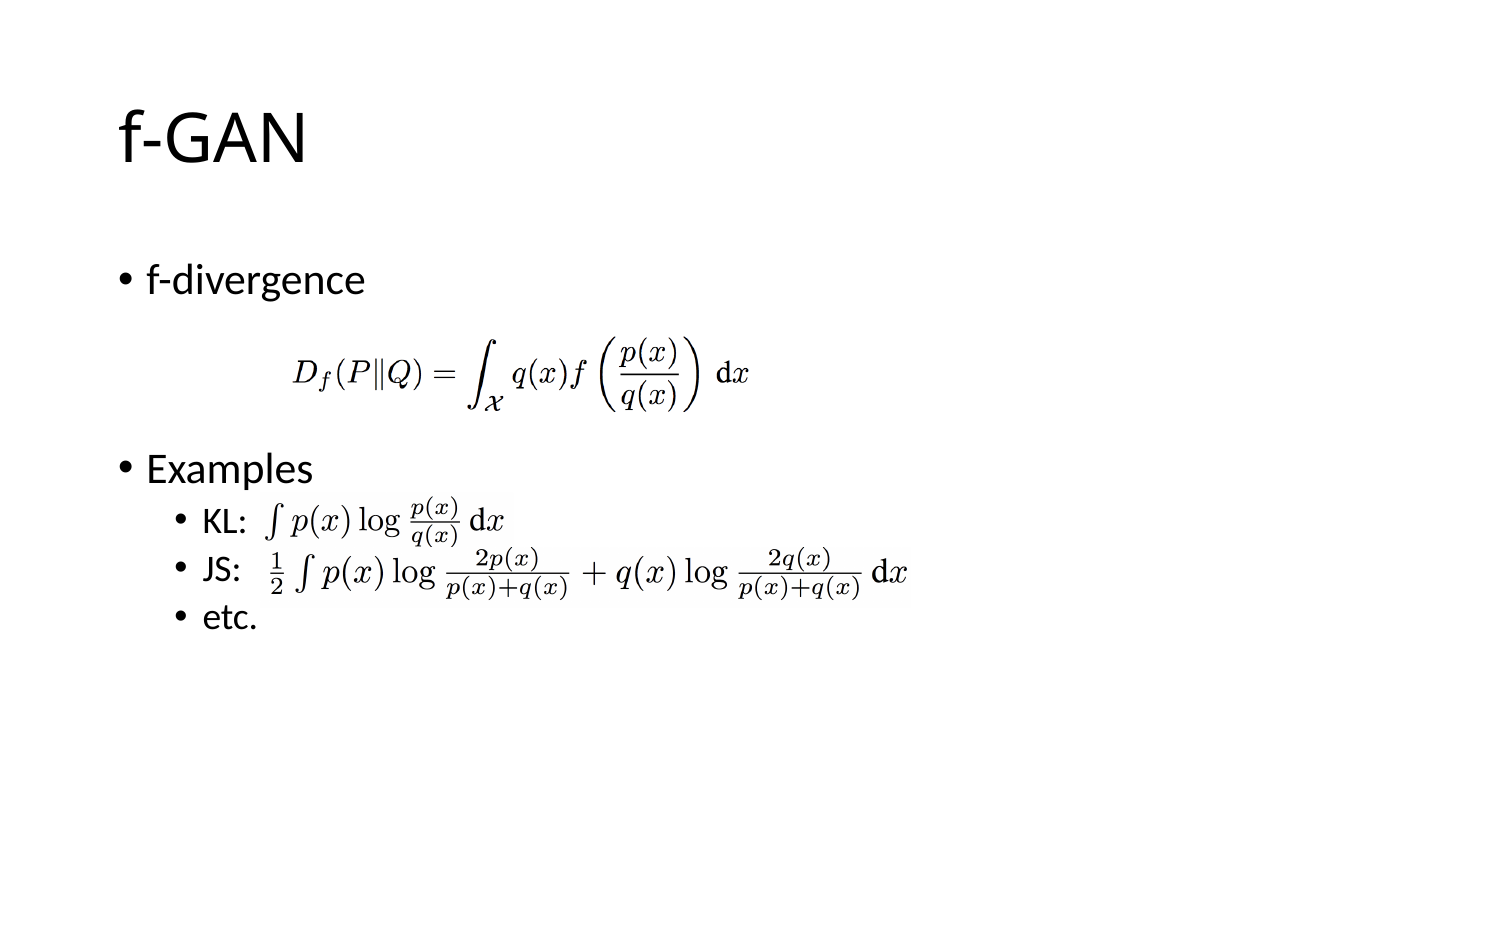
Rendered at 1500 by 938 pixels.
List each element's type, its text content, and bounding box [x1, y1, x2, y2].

title f-GAN [103, 49, 1397, 232]
picture [276, 323, 751, 426]
picture [260, 492, 911, 609]
list f-divergence Examples KL: JS: etc. [103, 249, 1397, 845]
